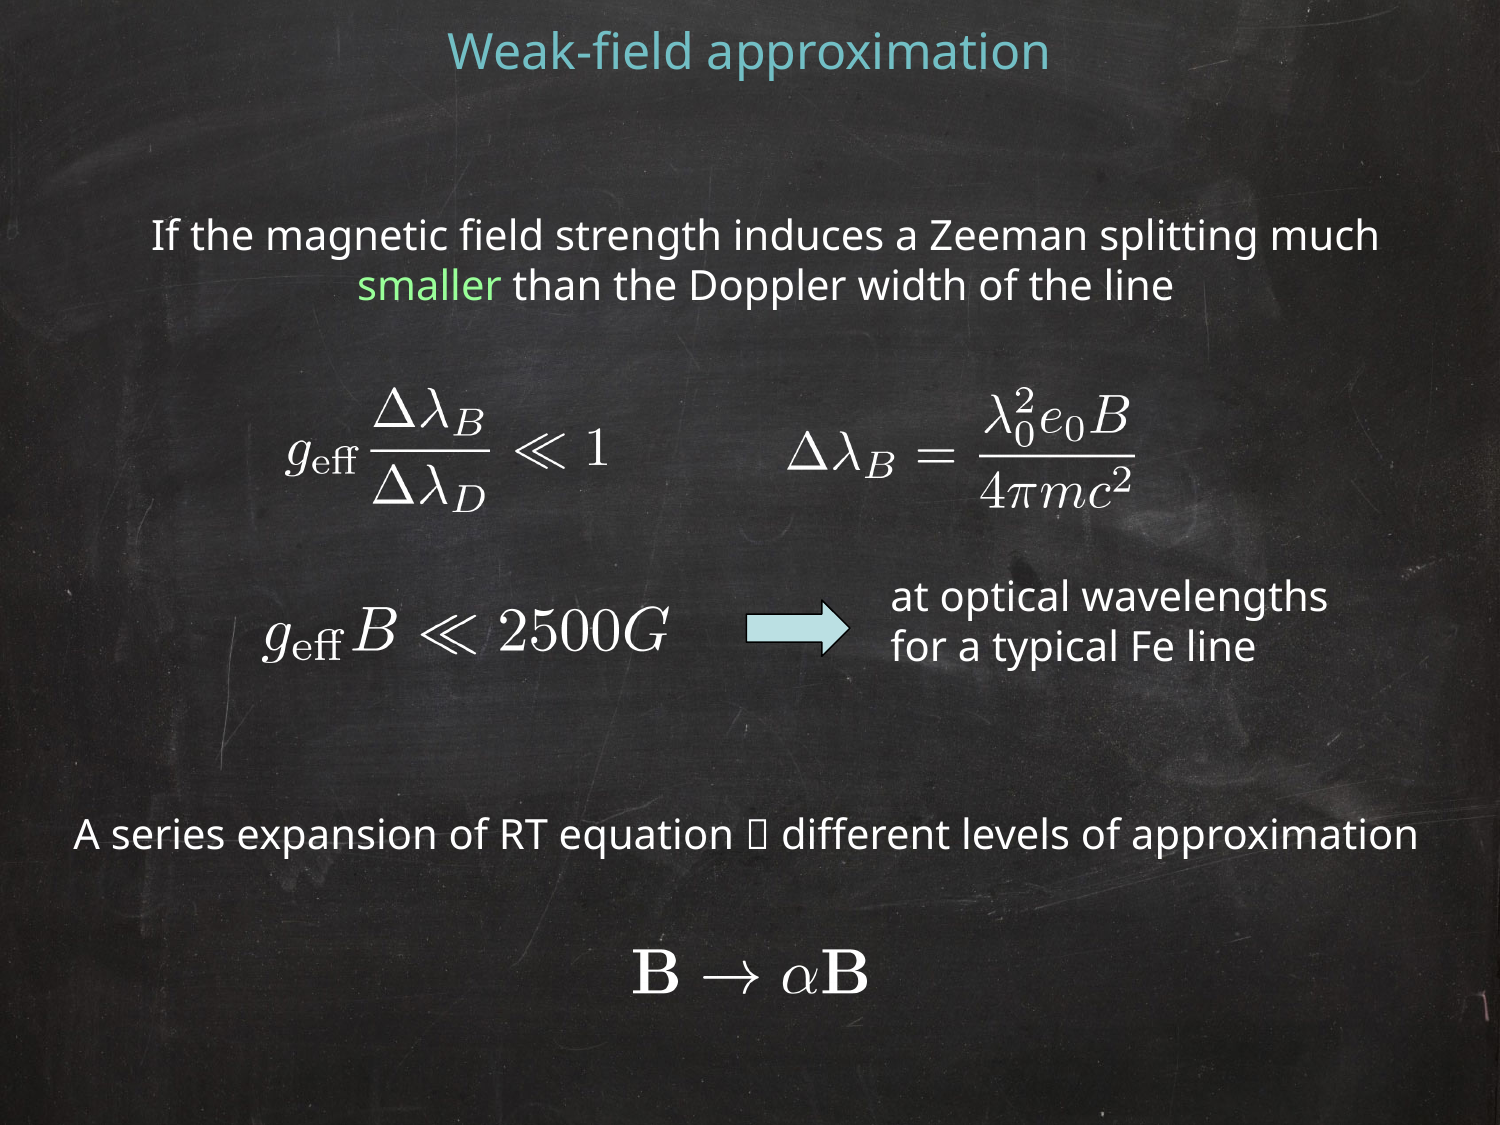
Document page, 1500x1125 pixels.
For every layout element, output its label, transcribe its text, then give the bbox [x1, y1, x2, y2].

text_box [746, 600, 850, 657]
text_box A series expansion of RT equation  different levels of approximation [58, 800, 1434, 865]
picture [0, 0, 1500, 1125]
text_box at optical wavelengths for a typical Fe line [875, 562, 1344, 678]
text_box Weak-field approximation [432, 12, 1067, 88]
text_box If the magnetic field strength induces a Zeeman splitting much smaller than the Doppler width of the line [112, 201, 1420, 316]
